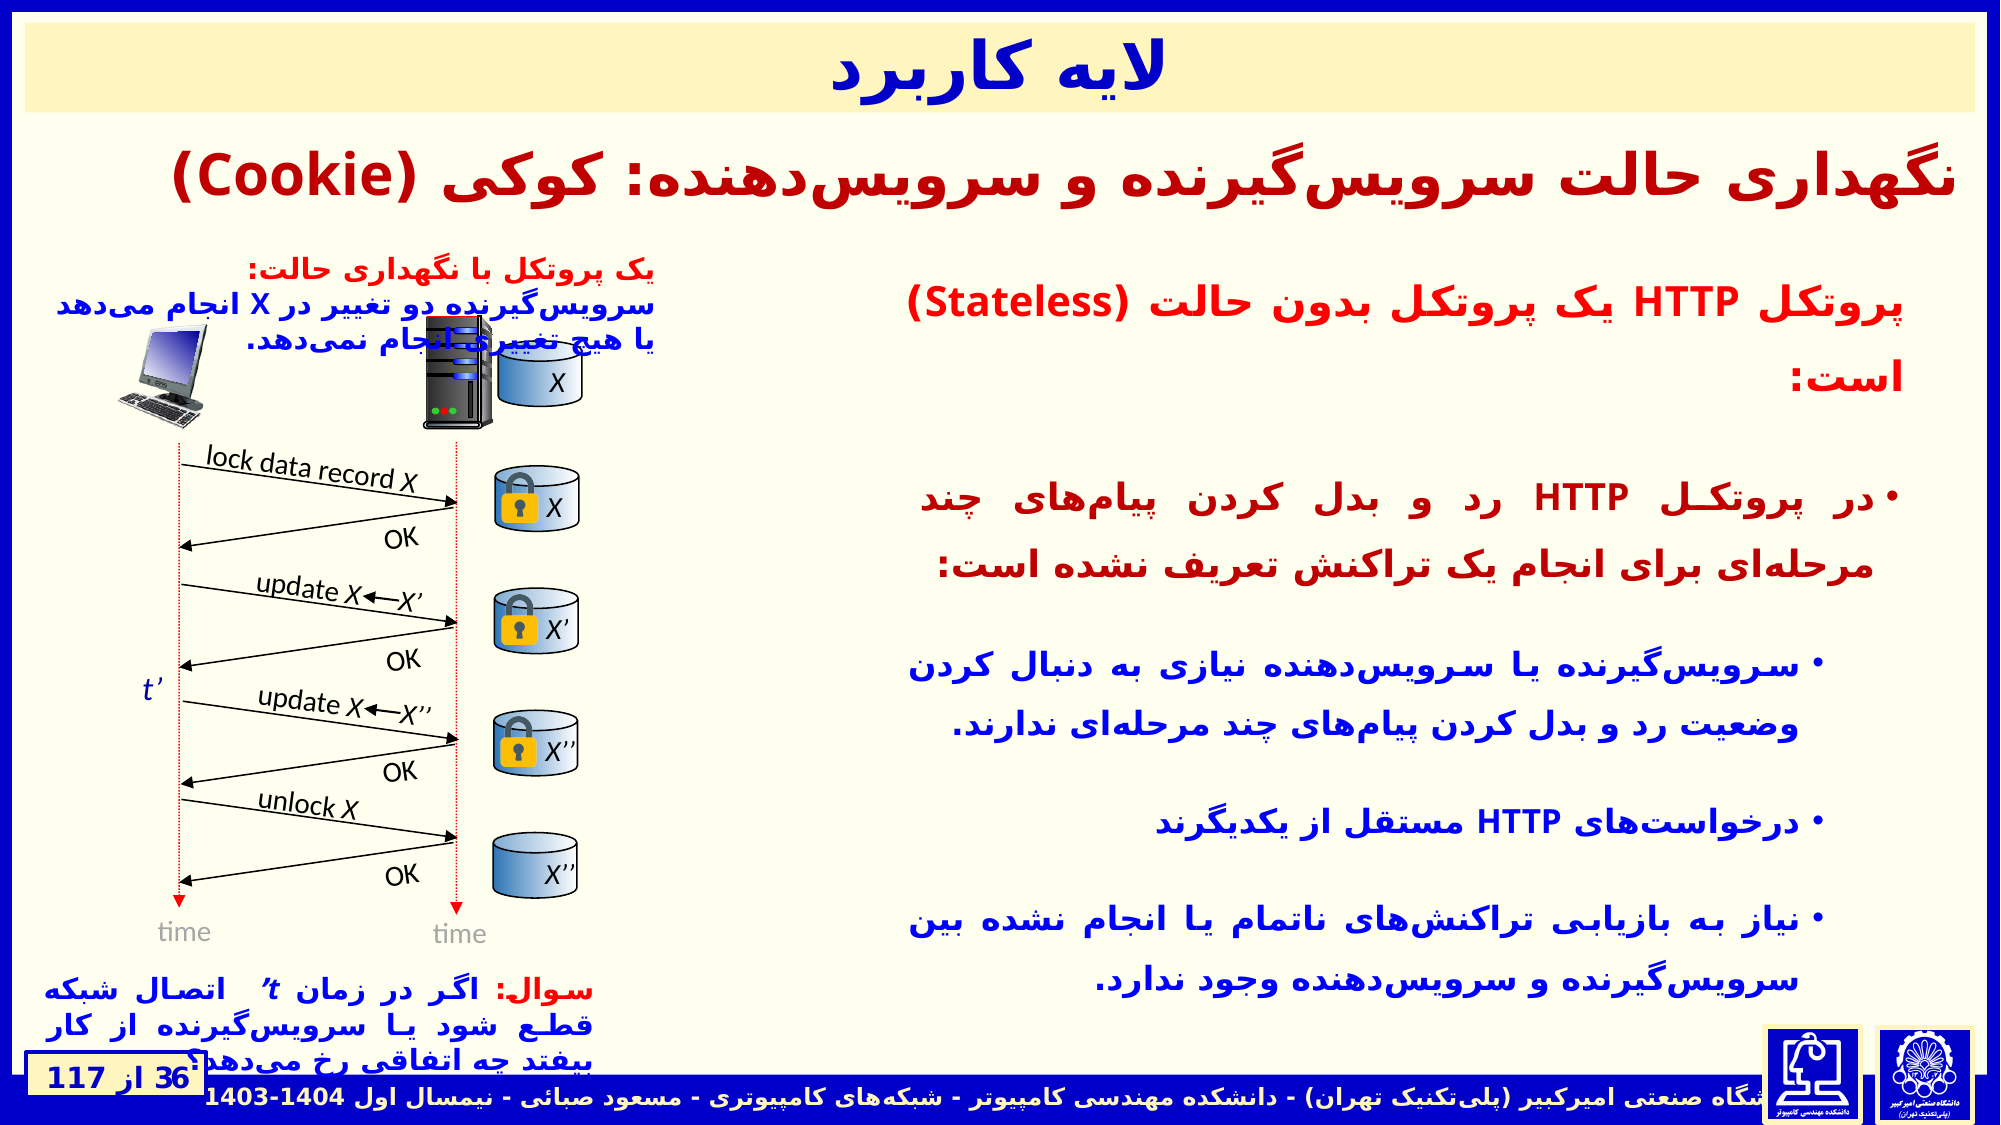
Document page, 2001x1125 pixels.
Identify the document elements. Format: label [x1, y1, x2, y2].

text_box [179, 507, 454, 562]
text_box [181, 781, 458, 838]
text_box [493, 832, 613, 899]
text_box [494, 588, 592, 654]
text_box [493, 710, 591, 776]
text_box [182, 679, 460, 740]
text_box [494, 465, 581, 532]
text_box [181, 567, 460, 623]
text_box [423, 316, 494, 429]
text_box [180, 744, 455, 795]
text_box [179, 842, 454, 898]
text_box [181, 443, 458, 503]
text_box [0, 0, 2000, 1125]
text_box [179, 627, 454, 683]
text_box [95, 319, 210, 437]
